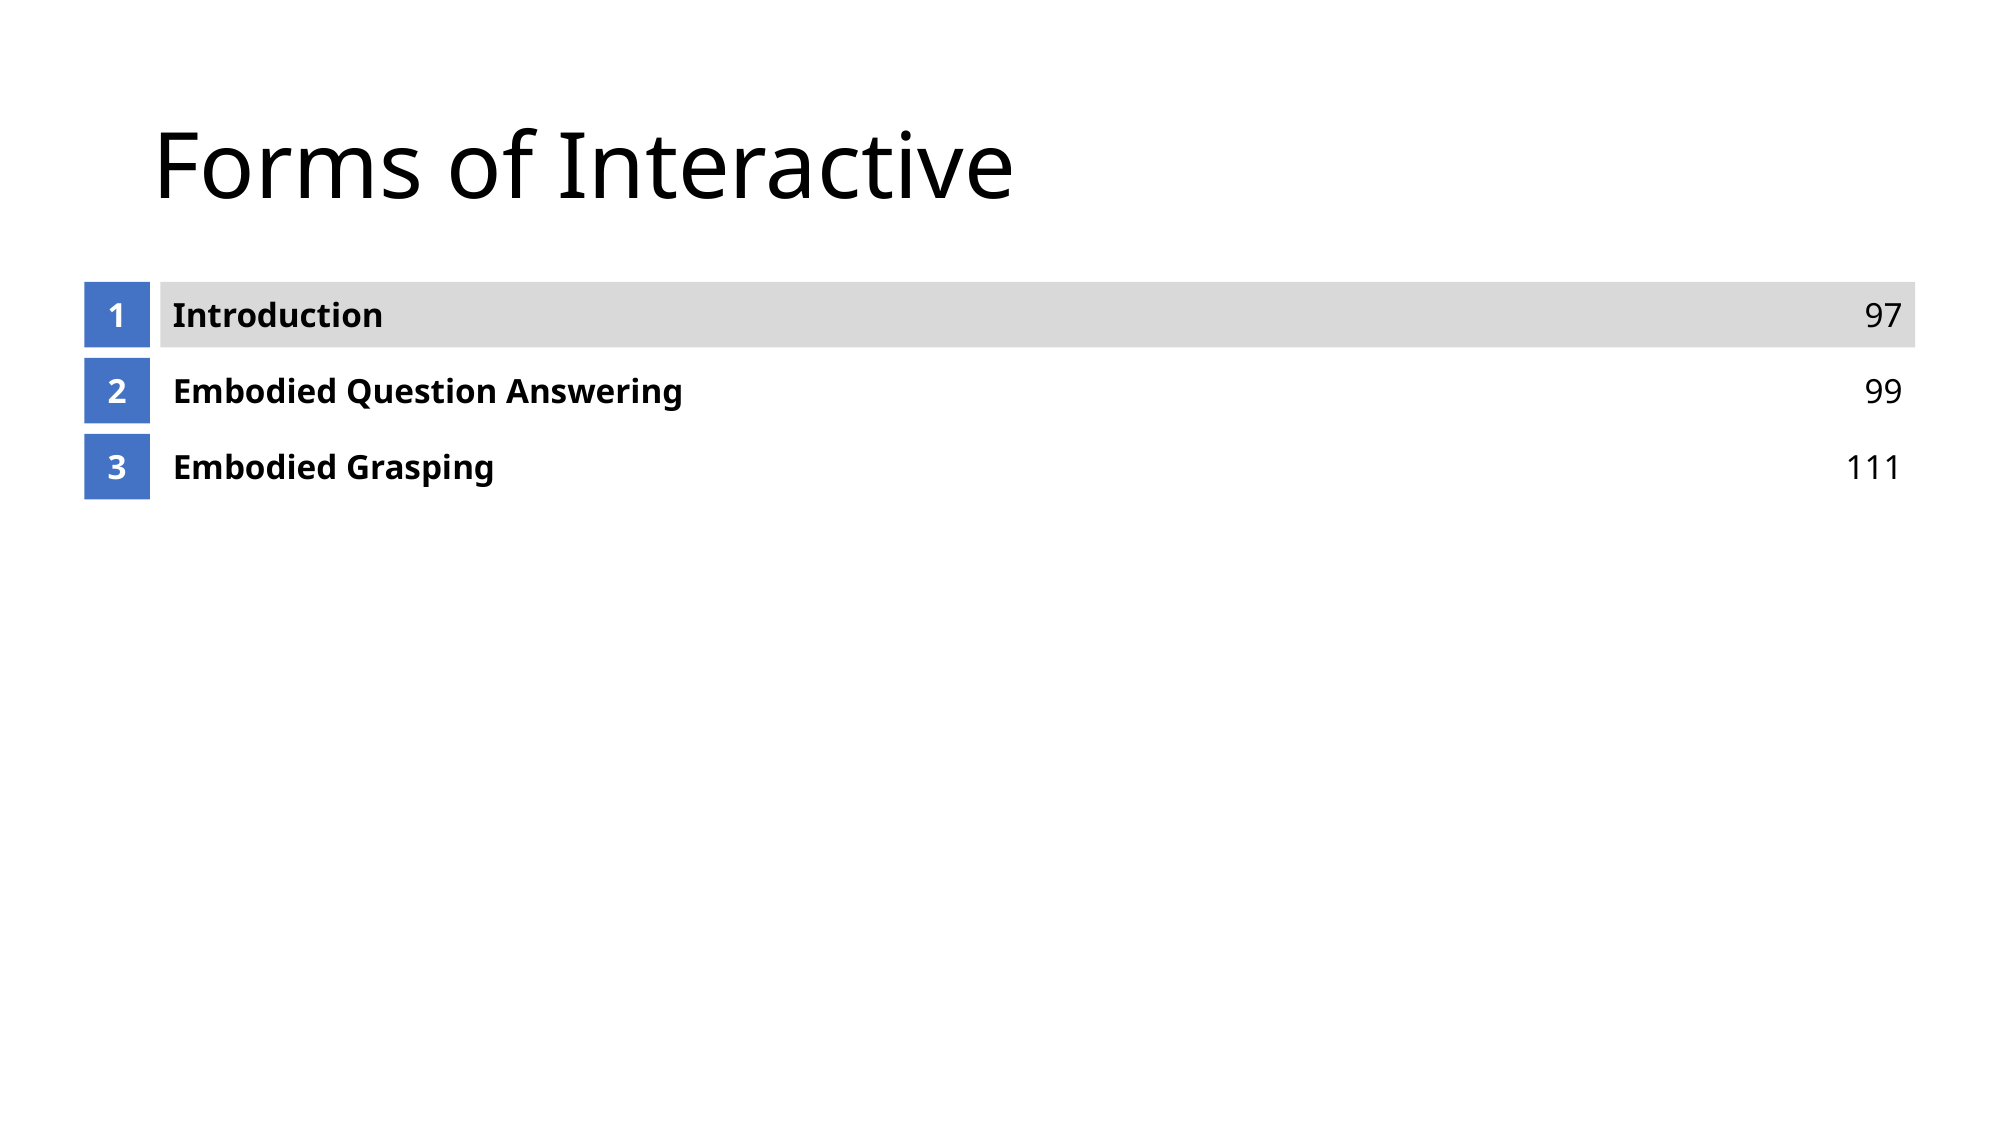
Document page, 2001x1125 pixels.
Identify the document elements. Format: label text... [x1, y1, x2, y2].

text_box 97 [1884, 281, 1904, 348]
text_box 1 [83, 281, 151, 348]
text_box [722, 281, 1884, 348]
text_box Embodied Grasping [159, 433, 722, 500]
text_box Embodied Question Answering [159, 357, 722, 424]
text_box Introduction [159, 281, 722, 348]
title Forms of Interactive [137, 59, 1863, 278]
text_box 3 [83, 433, 151, 500]
text_box 99 [1884, 357, 1904, 424]
text_box 111 [1884, 433, 1904, 500]
text_box [1904, 281, 1916, 348]
text_box 2 [83, 357, 151, 424]
